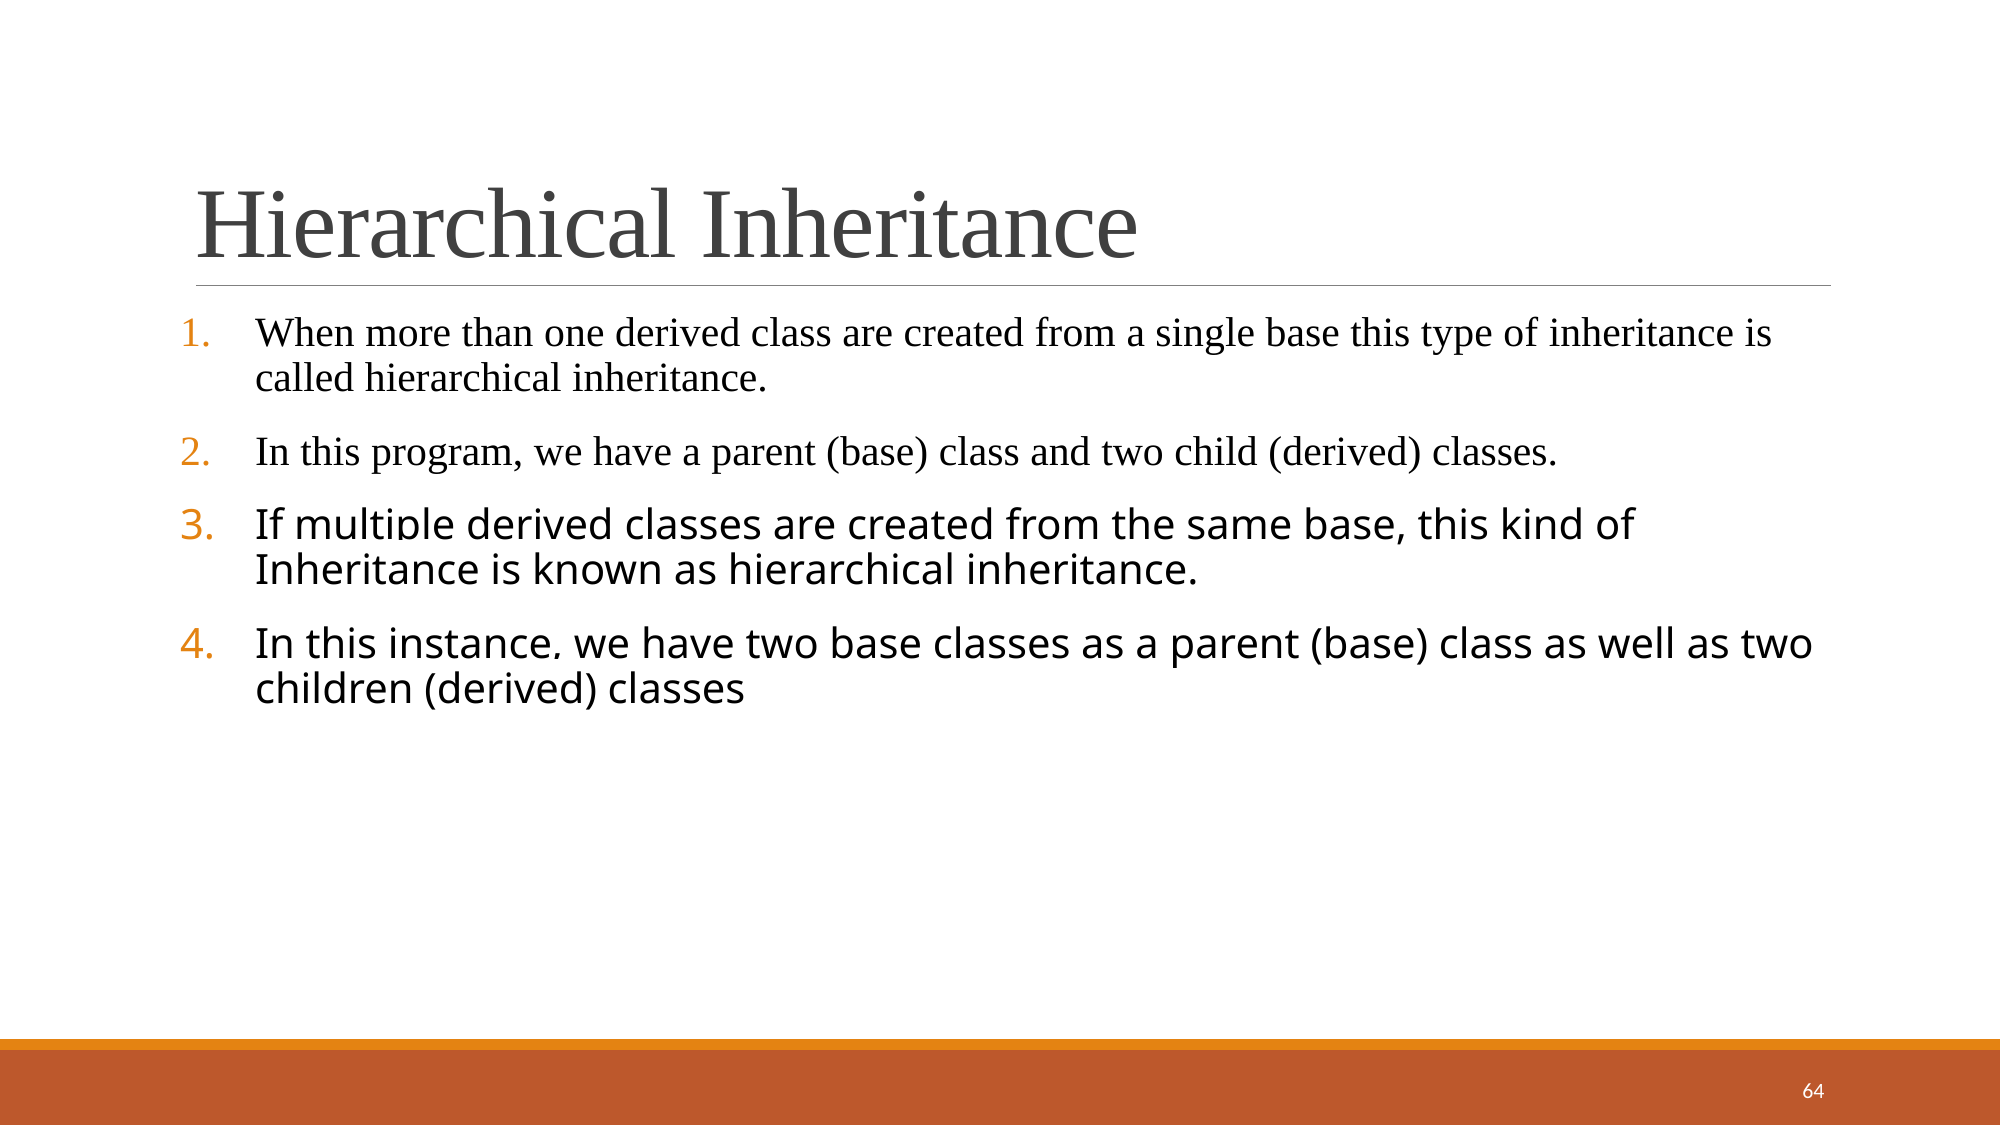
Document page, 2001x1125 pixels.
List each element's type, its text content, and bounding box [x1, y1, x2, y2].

title Hierarchical Inheritance [180, 47, 1830, 285]
list When more than one derived class are created from a single base this type of inheritance is called hierarchical inheritance. In this program, we have a parent (base) class and two child (derived) classes. If multiple derived classes are created from the same base, this kind of Inheritance is known as hierarchical inheritance. In this instance, we have two base classes as a parent (base) class as well as two children (derived) classes [180, 302, 1830, 963]
slide_number 64 [1624, 1059, 1840, 1120]
